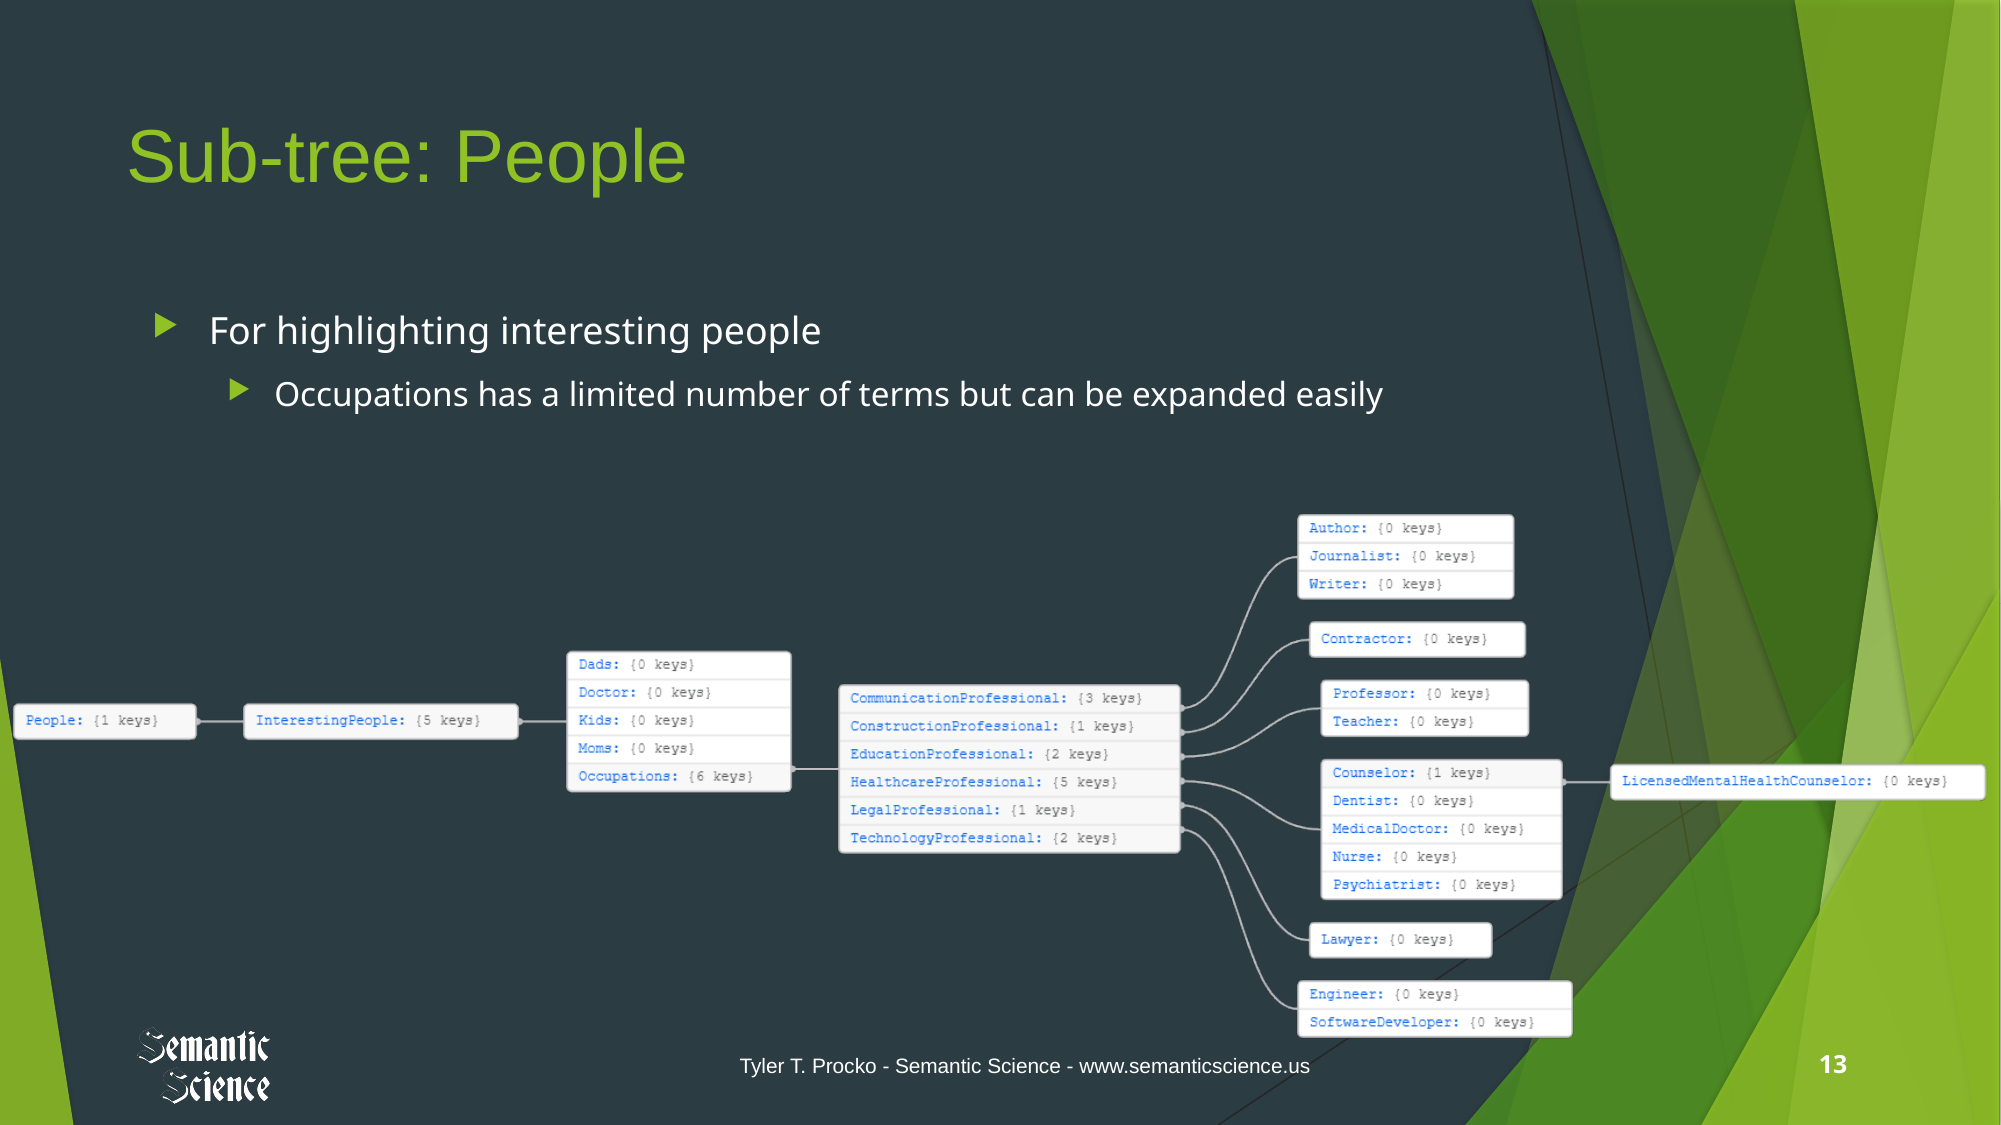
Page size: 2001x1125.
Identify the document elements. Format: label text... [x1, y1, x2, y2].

picture [0, 501, 2000, 1104]
list For highlighting interesting people Occupations has a limited number of terms but can be expanded easily [137, 299, 1863, 499]
footer Tyler T. Procko - Semantic Science - www.semanticscience.us [724, 1062, 1466, 1096]
slide_number 13 [1738, 1062, 1863, 1096]
title Sub-tree: People [111, 99, 1522, 317]
